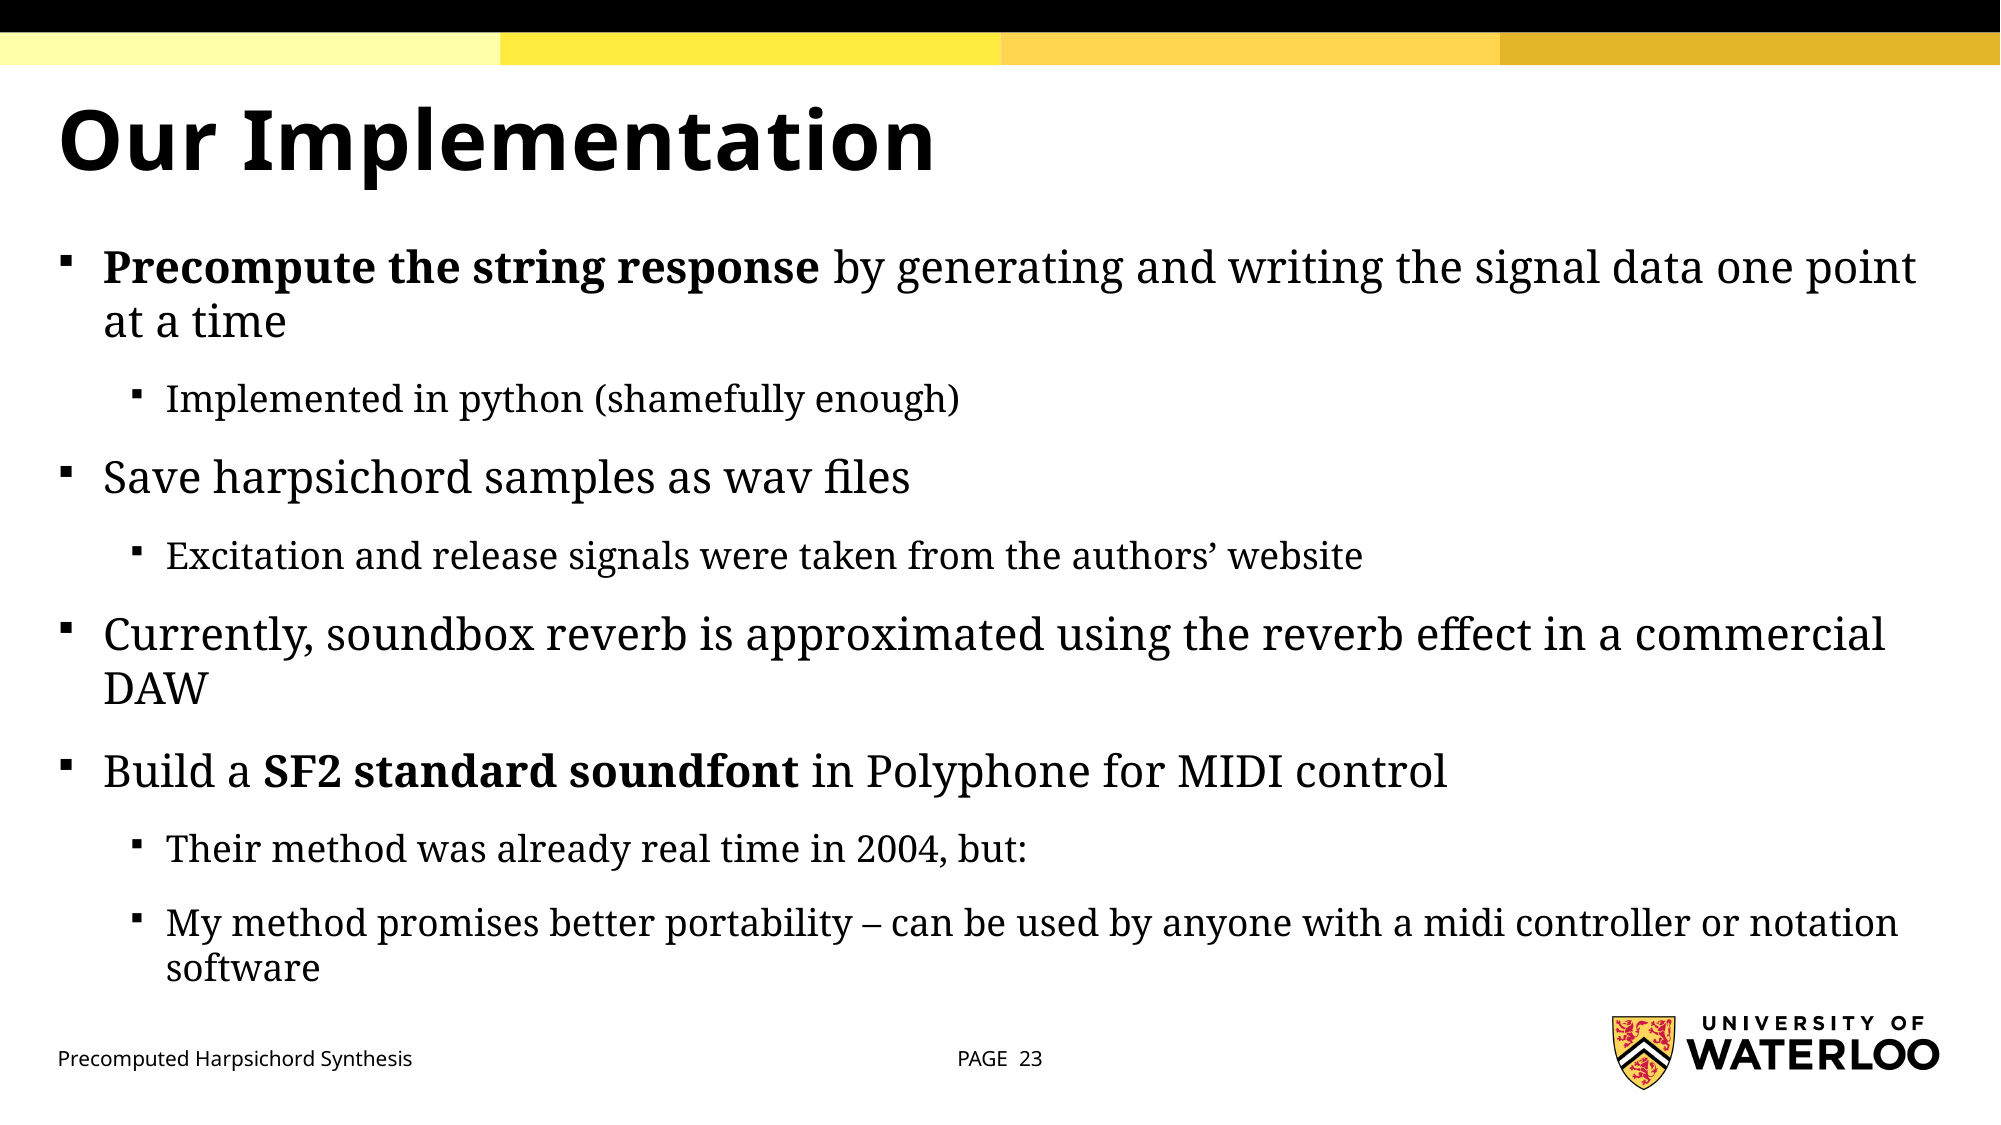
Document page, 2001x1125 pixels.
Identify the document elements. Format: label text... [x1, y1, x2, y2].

picture [1606, 1008, 1945, 1095]
list Precompute the string response by generating and writing the signal data one point at a time Implemented in python (shamefully enough) Save harpsichord samples as wav files Excitation and release signals were taken from the authors’ website Currently, soundbox reverb is approximated using the reverb effect in a commercial DAW Build a SF2 standard soundfont in Polyphone for MIDI control Their method was already real time in 2004, but: My method promises better portability – can be used by anyone with a midi controller or notation software [42, 231, 1941, 1001]
footer Precomputed Harpsichord Synthesis [42, 1039, 900, 1081]
title Our Implementation [42, 71, 1941, 219]
slide_number PAGE 23 [916, 1039, 1084, 1081]
